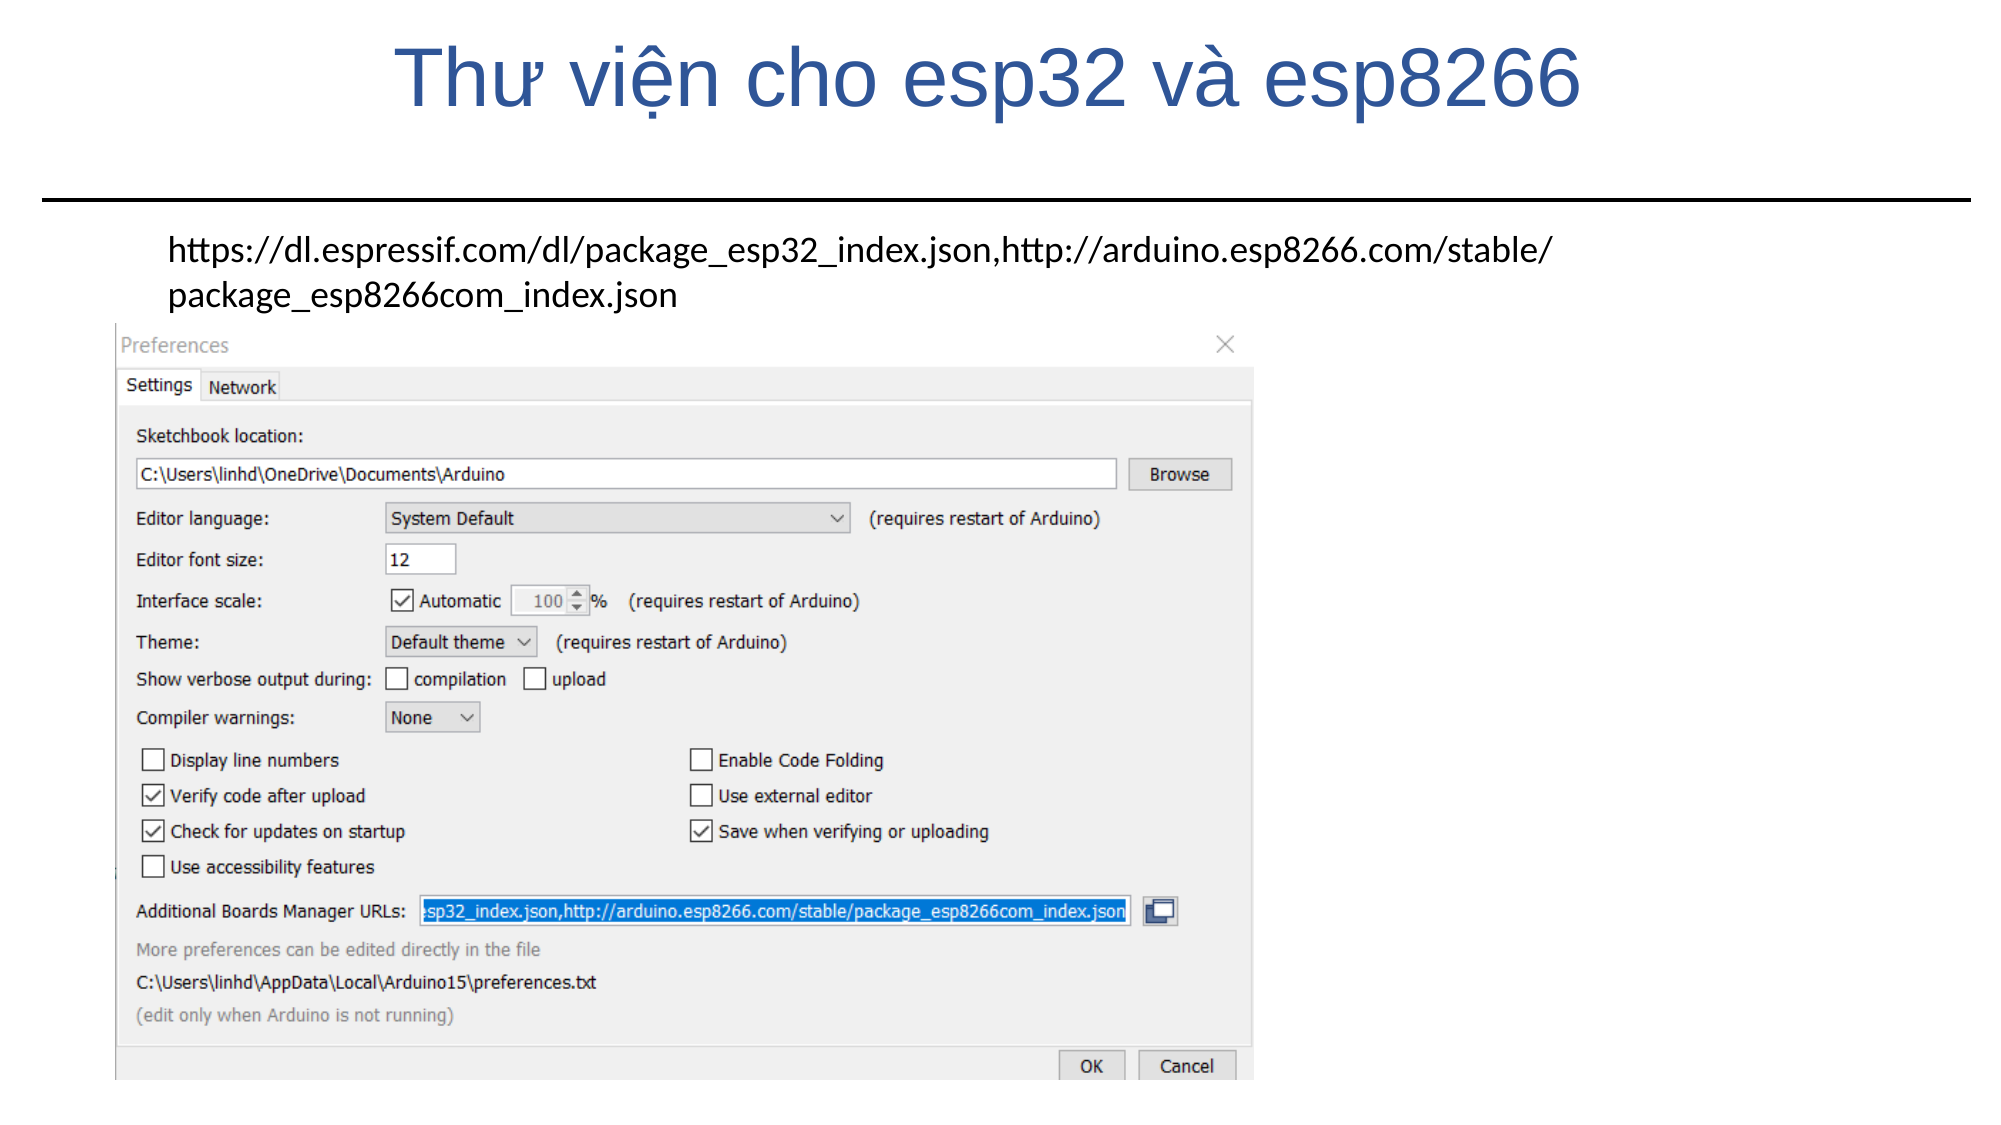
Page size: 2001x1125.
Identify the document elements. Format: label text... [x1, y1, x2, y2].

title Thư viện cho esp32 và esp8266 [249, 10, 1750, 148]
text_box https://dl.espressif.com/dl/package_esp32_index.json,http://arduino.esp8266.com/stable/package_esp8266com_index.json [153, 217, 1949, 323]
picture [115, 323, 1254, 1080]
